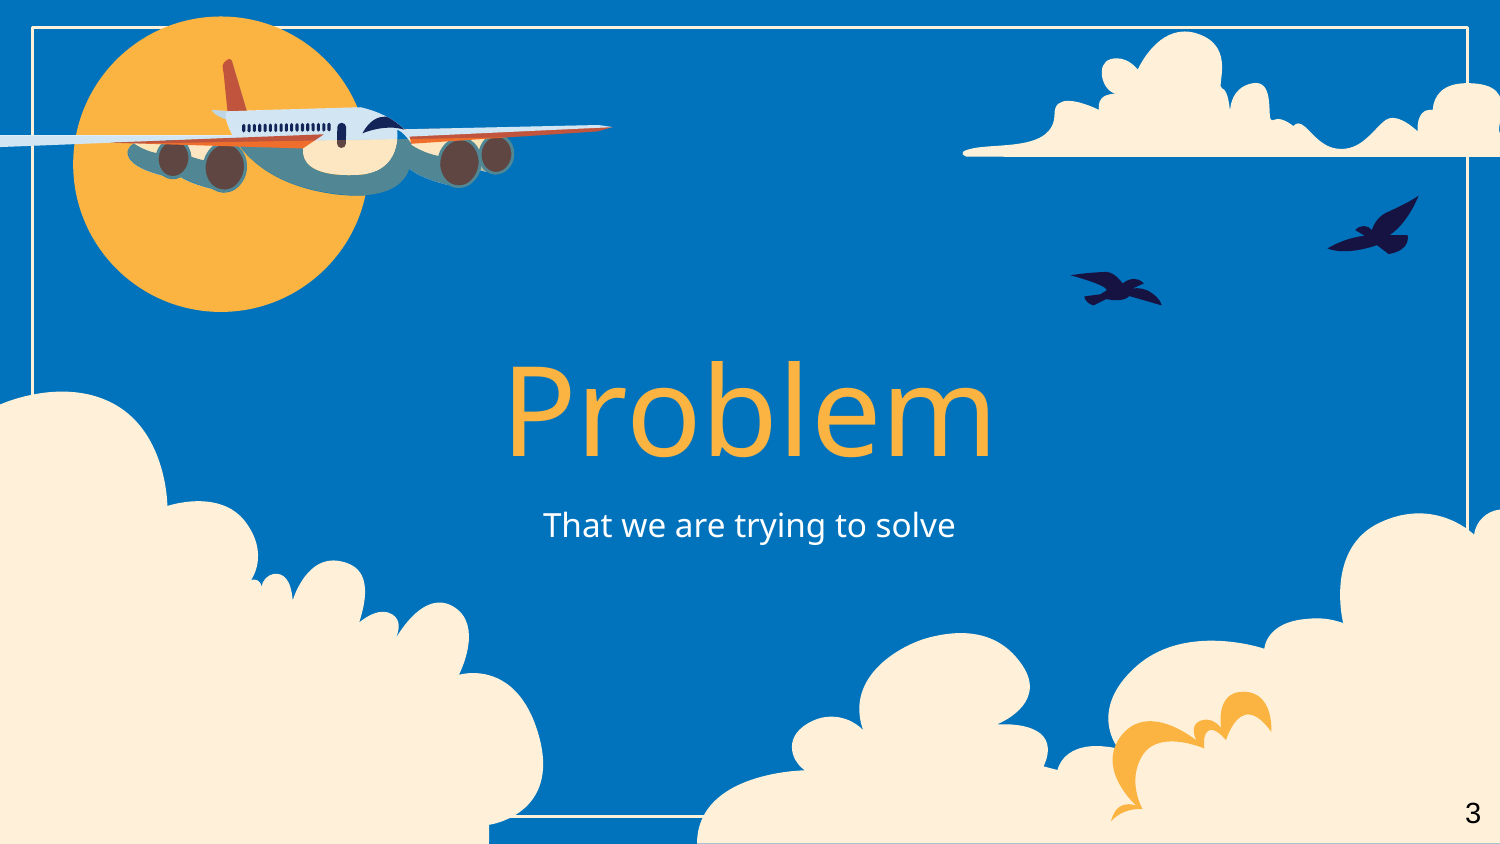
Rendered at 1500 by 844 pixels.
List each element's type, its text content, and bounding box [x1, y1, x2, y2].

subtitle That we are trying to solve [469, 490, 1031, 558]
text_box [0, 58, 613, 196]
title Problem [327, 337, 1173, 476]
text_box 3 [1450, 787, 1500, 838]
